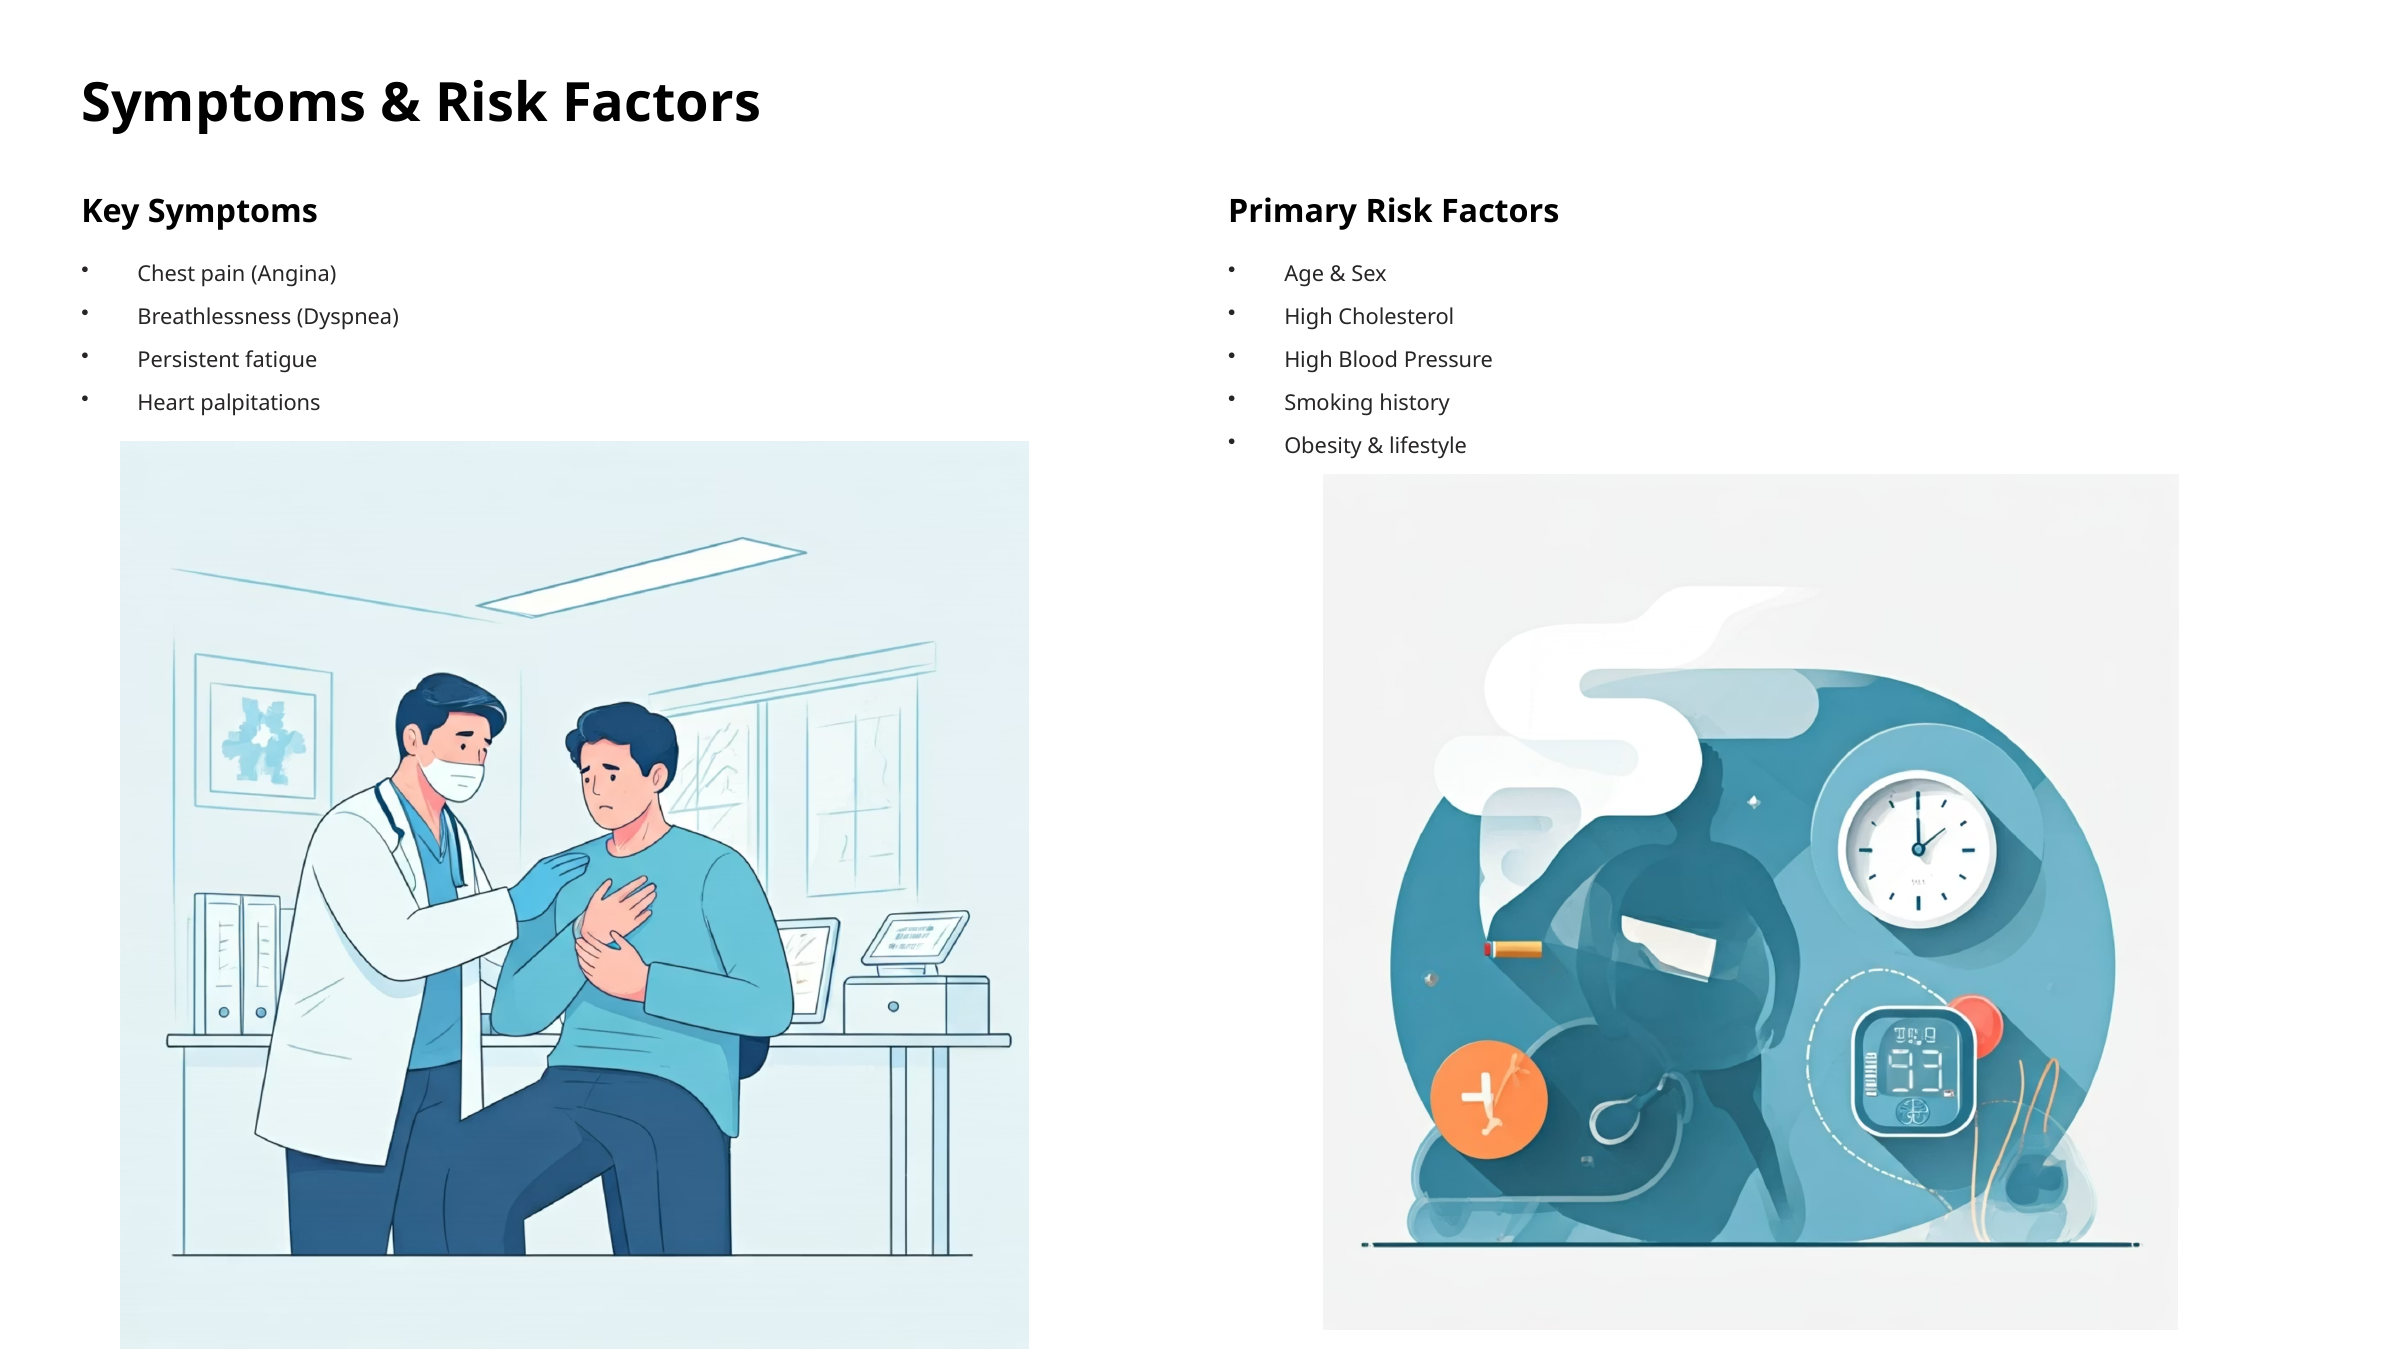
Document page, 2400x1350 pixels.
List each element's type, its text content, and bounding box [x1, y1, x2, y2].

text_box Primary Risk Factors [1228, 187, 1562, 230]
text_box Breathlessness (Dyspnea) [81, 294, 1174, 330]
text_box Key Symptoms [81, 187, 413, 230]
text_box Persistent fatigue [81, 337, 1174, 373]
picture [120, 441, 1029, 1349]
text_box Heart palpitations [81, 380, 1174, 416]
text_box High Blood Pressure [1228, 337, 2320, 373]
picture [1323, 474, 2389, 1339]
text_box Symptoms & Risk Factors [81, 63, 764, 133]
text_box Age & Sex [1228, 251, 2320, 287]
text_box High Cholesterol [1228, 294, 2320, 330]
text_box Smoking history [1228, 380, 2320, 416]
text_box Obesity & lifestyle [1228, 423, 2320, 459]
text_box Chest pain (Angina) [81, 251, 1174, 287]
